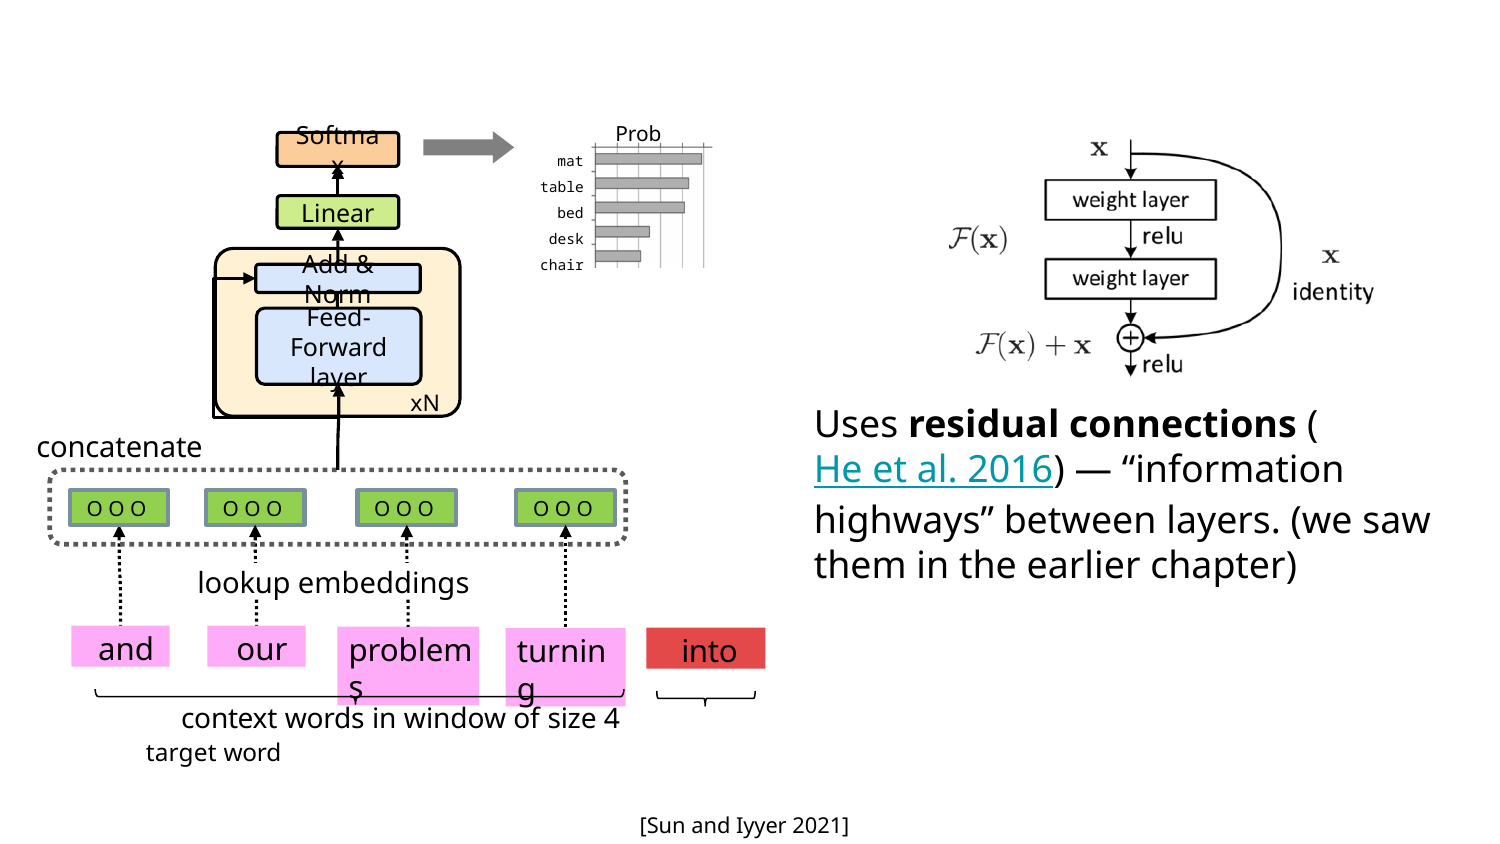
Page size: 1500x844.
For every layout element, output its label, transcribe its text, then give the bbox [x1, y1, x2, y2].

text_box Uses residual connections (He et al. 2016) — “information highways” between layers. (we saw them in the earlier chapter) [798, 392, 1500, 594]
text_box into [646, 627, 766, 669]
text_box [421, 129, 509, 166]
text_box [227, 306, 366, 389]
text_box turning [505, 628, 626, 700]
text_box Feed-Forward layer [366, 306, 424, 387]
text_box context words in window of size 4 target word [144, 700, 809, 770]
text_box concatenate [27, 428, 213, 464]
text_box [656, 690, 756, 706]
text_box our [207, 625, 306, 667]
text_box lookup embeddings [192, 563, 474, 599]
text_box and [71, 625, 170, 667]
text_box [Sun and Iyyer 2021] [144, 804, 1346, 844]
text_box xN [213, 246, 336, 277]
text_box xN [339, 246, 463, 419]
text_box [95, 689, 624, 700]
text_box Linear [274, 193, 401, 231]
text_box Add & Norm [253, 262, 423, 295]
picture [939, 139, 1382, 389]
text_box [514, 113, 742, 281]
text_box Softmax [274, 130, 401, 169]
text_box [47, 467, 628, 547]
text_box xN [215, 280, 337, 417]
text_box problems [337, 626, 479, 689]
